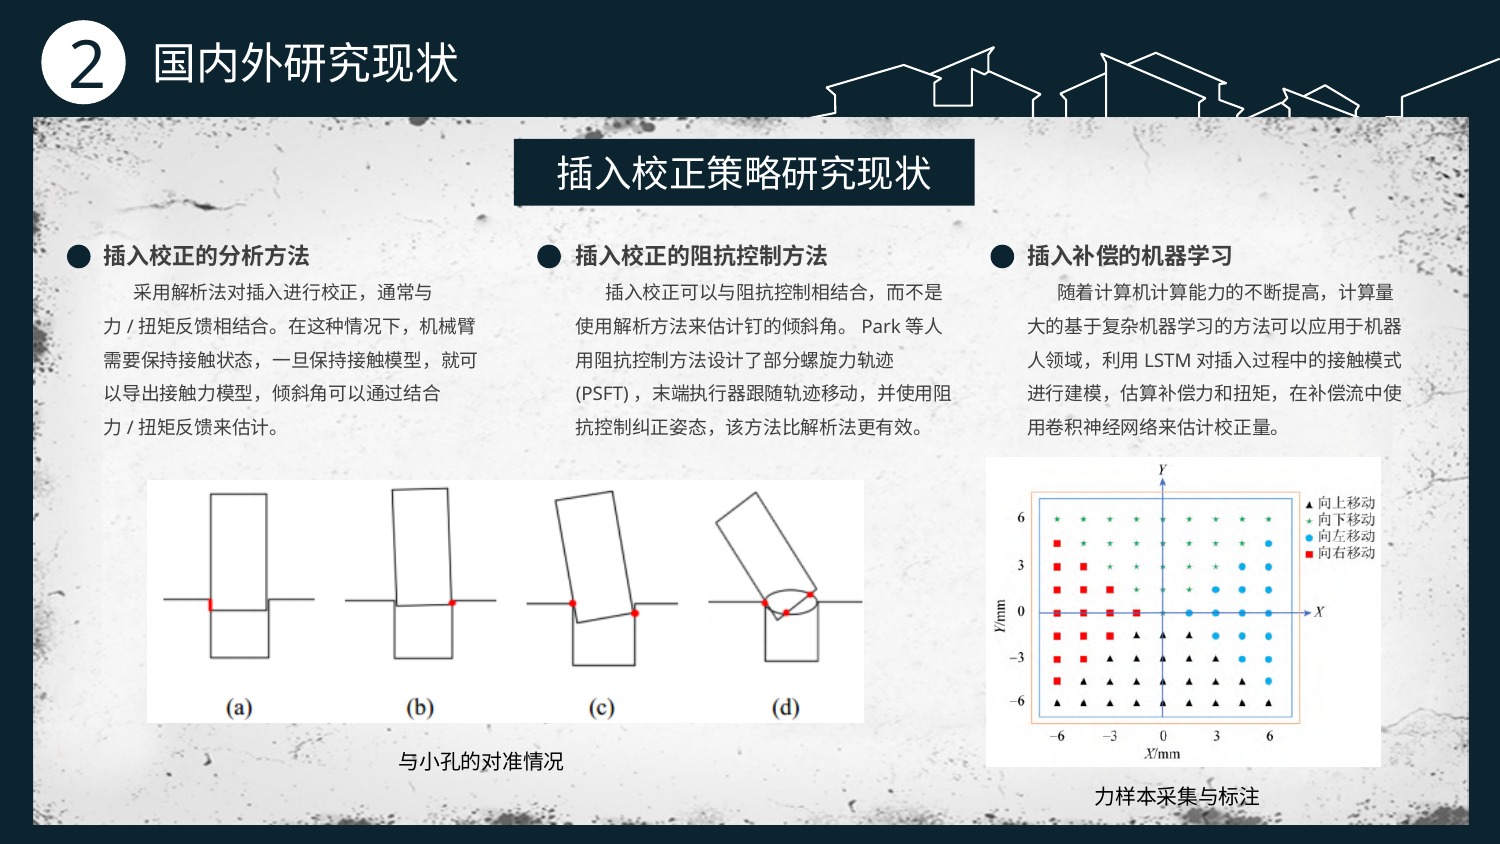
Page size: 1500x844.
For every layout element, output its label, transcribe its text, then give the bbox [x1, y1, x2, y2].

text_box 2 [41, 20, 126, 105]
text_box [554, 46, 1500, 169]
picture [32, 117, 1469, 826]
text_box 国内外研究现状 [137, 28, 480, 96]
text_box [17, 7, 1483, 149]
